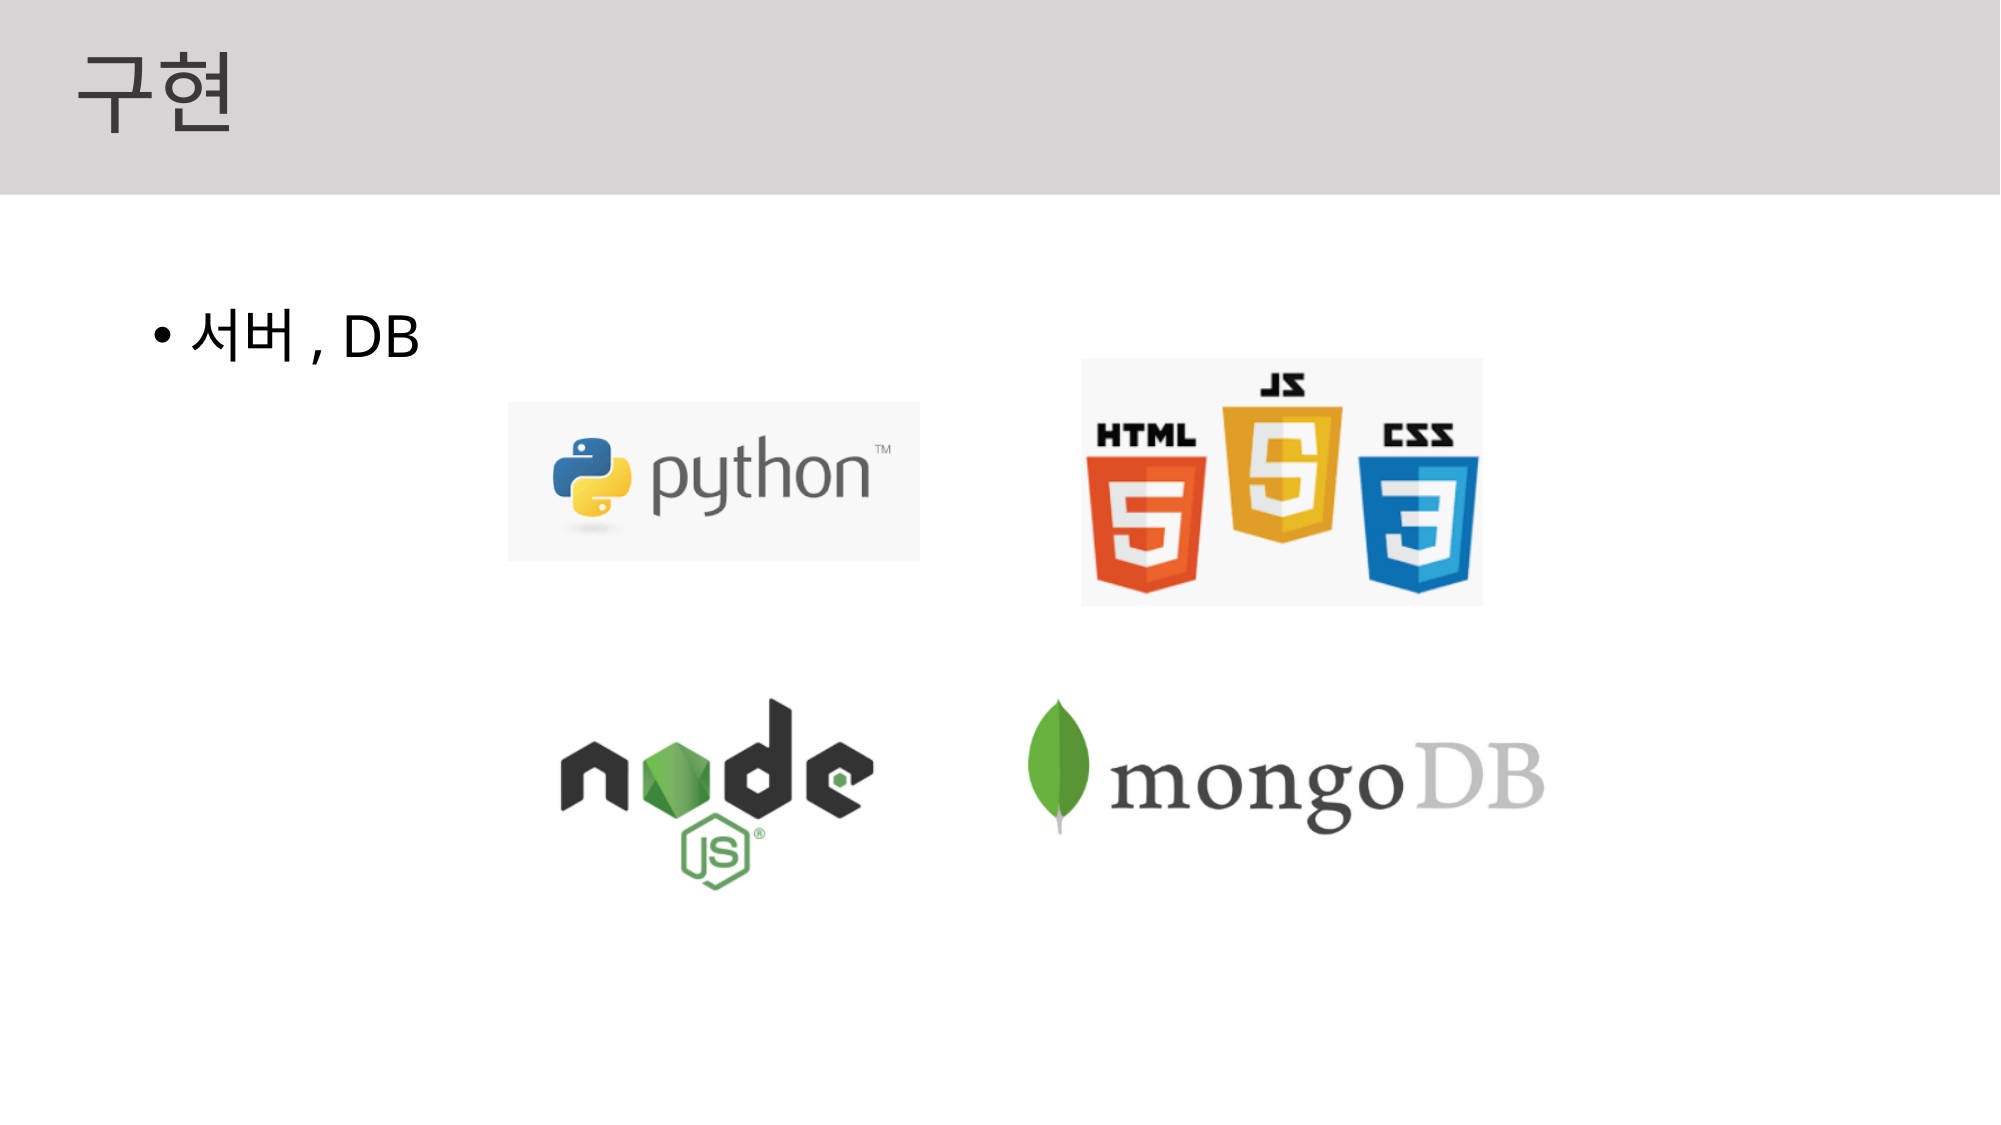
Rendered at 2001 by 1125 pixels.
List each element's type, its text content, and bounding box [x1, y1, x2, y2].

text_box [0, 0, 2000, 195]
title 구현 [59, 43, 1654, 152]
picture [521, 656, 907, 928]
text_box 서버, DB [137, 299, 1863, 1014]
picture [1080, 357, 1483, 606]
picture [508, 402, 920, 561]
picture [999, 670, 1572, 866]
